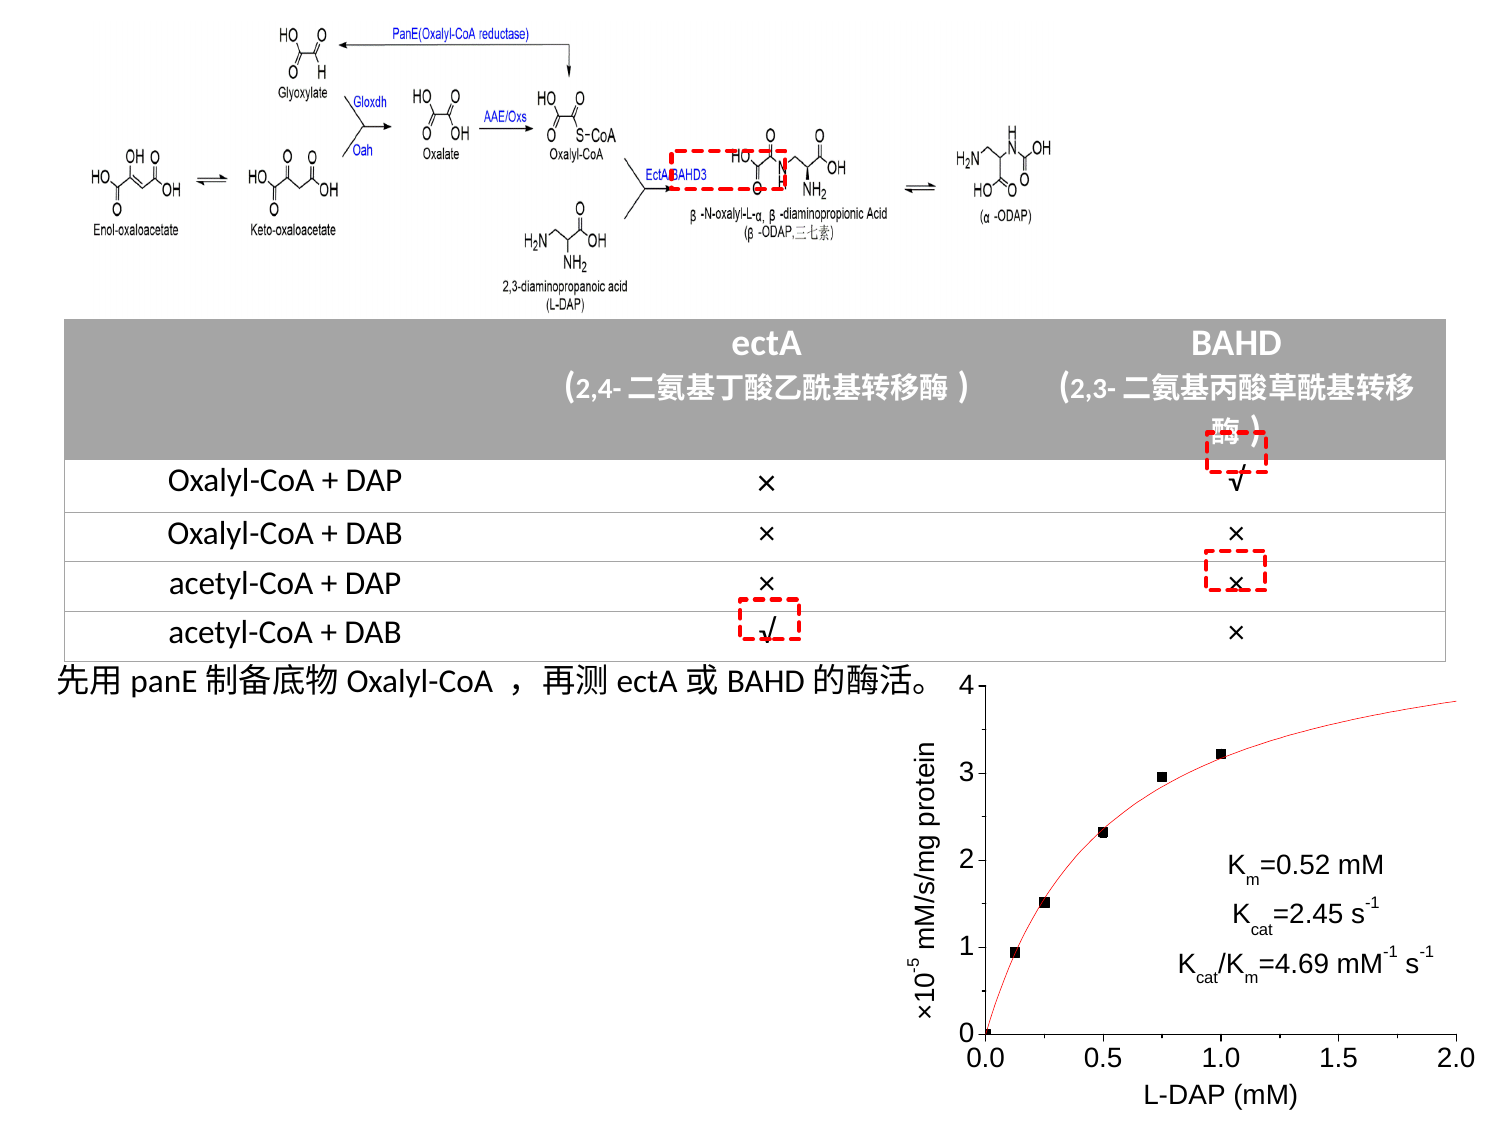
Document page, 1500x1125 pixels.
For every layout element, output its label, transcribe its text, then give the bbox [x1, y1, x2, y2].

table_cell √ [1028, 460, 1445, 512]
table_cell Oxalyl-CoA + DAB [65, 513, 506, 561]
table_cell acetyl-CoA + DAB [65, 612, 506, 651]
table_cell × [1028, 513, 1445, 561]
text_box [739, 599, 801, 640]
table_cell × [506, 562, 1028, 611]
table_cell × [1028, 612, 1445, 661]
picture [88, 21, 1054, 318]
table_cell Oxalyl-CoA + DAP [65, 460, 506, 512]
text_box [1206, 432, 1268, 473]
table_cell √ [506, 612, 1028, 651]
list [891, 668, 1489, 1115]
text_box [1205, 550, 1267, 591]
text_box 先用panE制备底物Oxalyl-CoA ，再测ectA或BAHD的酶活。 [41, 651, 1046, 707]
table_header BAHD (2,3-二氨基丙酸草酰基转移酶) [1028, 320, 1445, 459]
table_header ectA (2,4-二氨基丁酸乙酰基转移酶) [506, 320, 1028, 459]
table_cell × [506, 460, 1028, 512]
table_header [65, 320, 506, 459]
table_cell × [1028, 562, 1445, 611]
table_cell acetyl-CoA + DAP [65, 562, 506, 611]
table_cell × [506, 513, 1028, 561]
